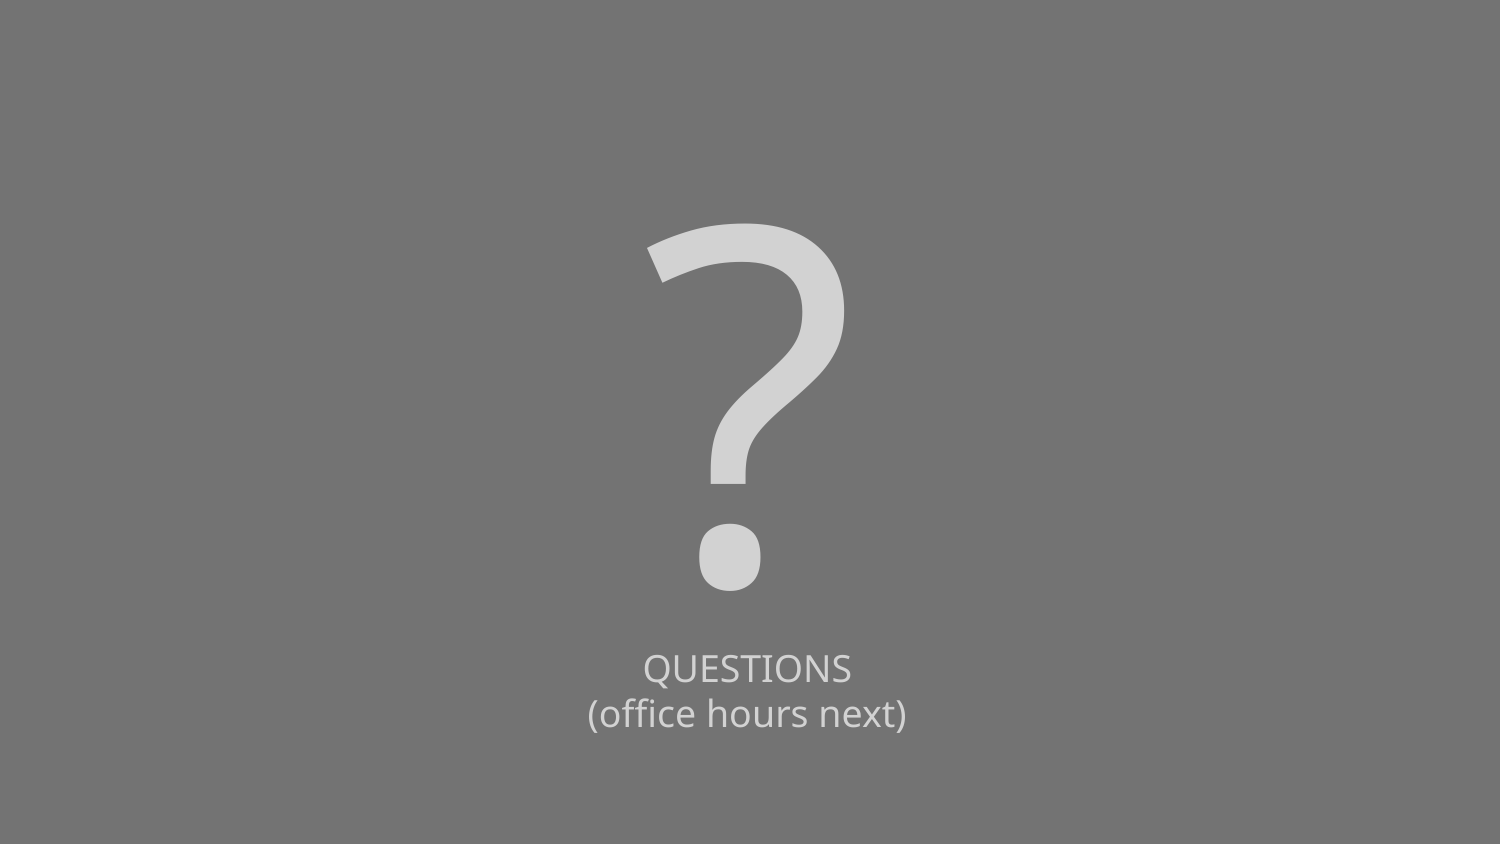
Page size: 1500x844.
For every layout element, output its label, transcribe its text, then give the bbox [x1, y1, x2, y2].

text_box QUESTIONS (office hours next) [68, 637, 1427, 742]
text_box ? [0, 79, 1500, 692]
